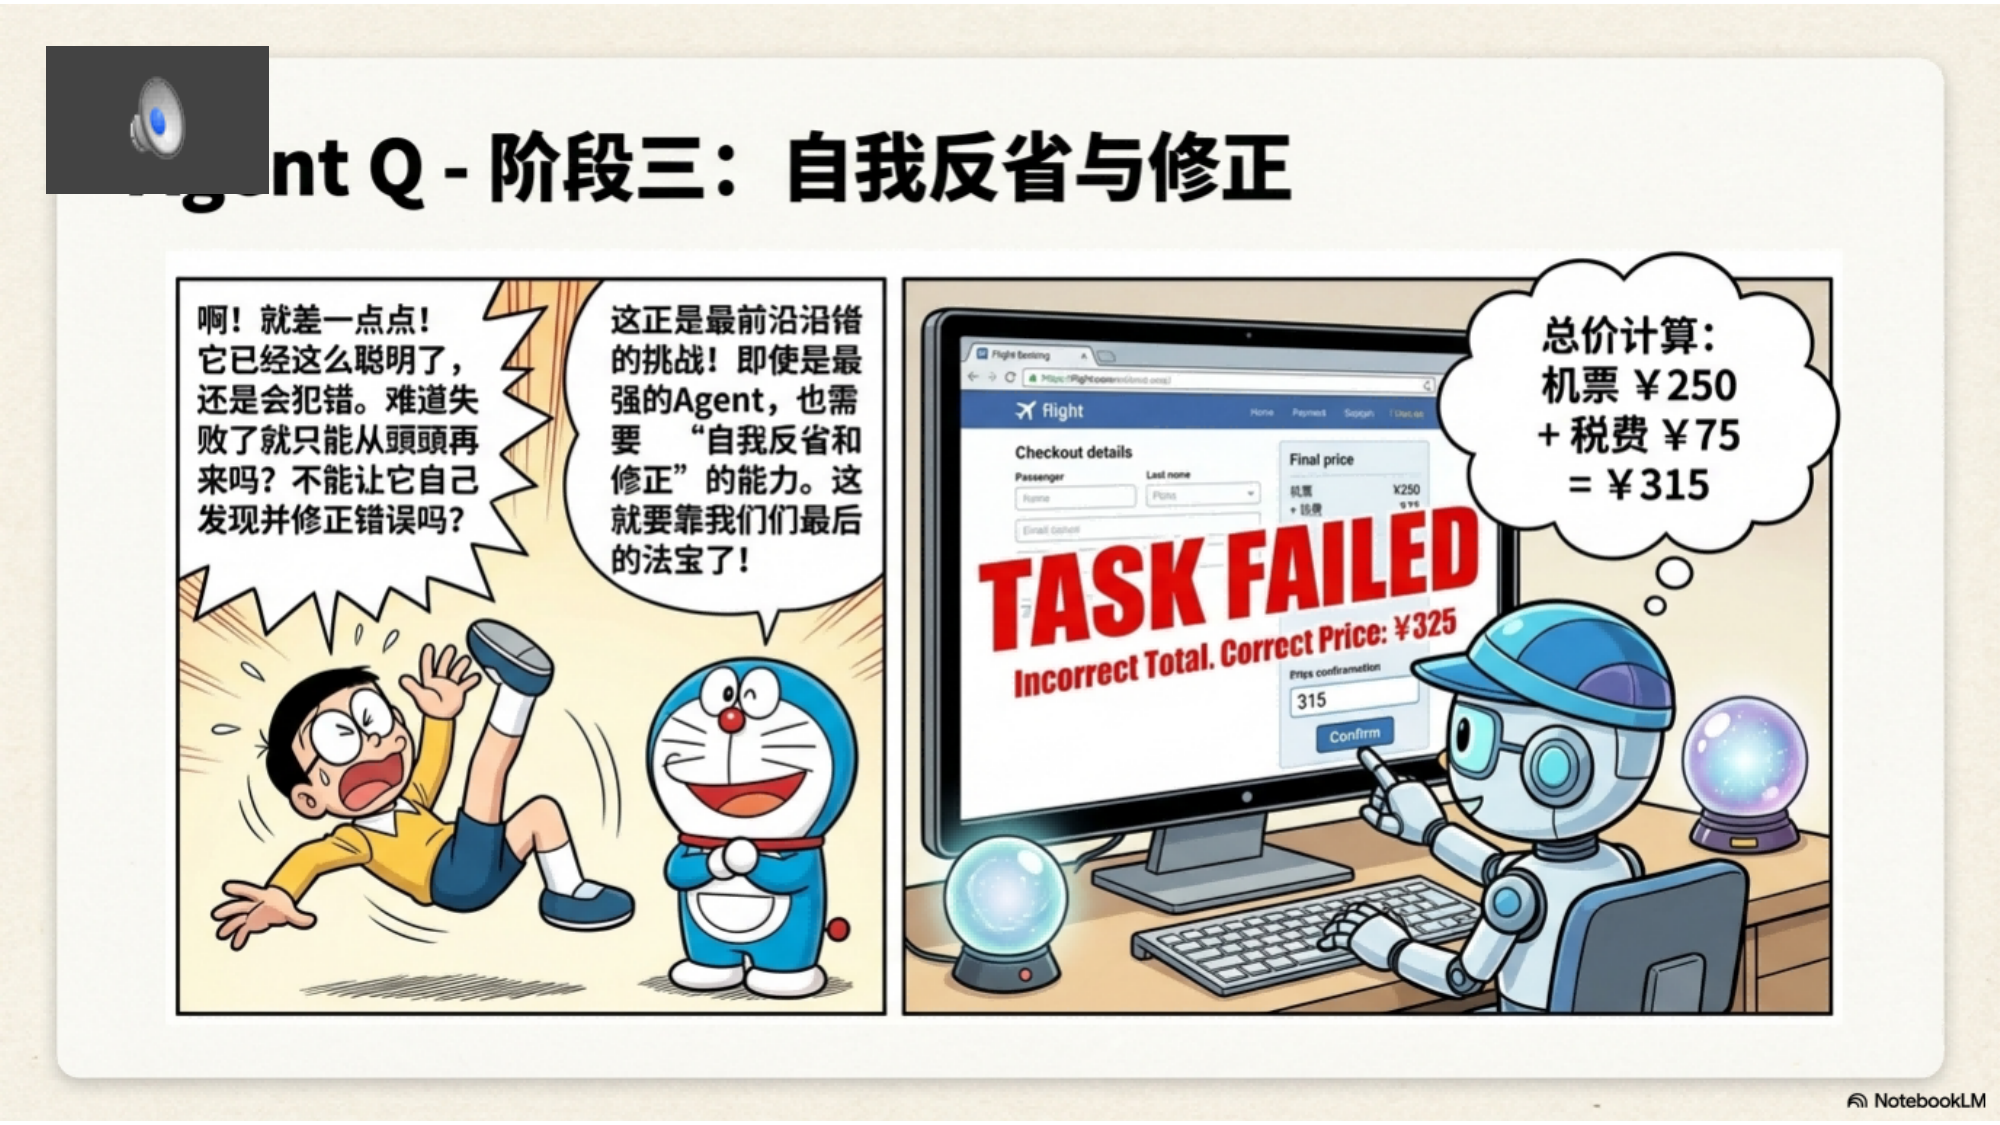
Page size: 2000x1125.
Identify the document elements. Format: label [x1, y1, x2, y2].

picture [0, 4, 2000, 1121]
text_box [44, 44, 271, 196]
